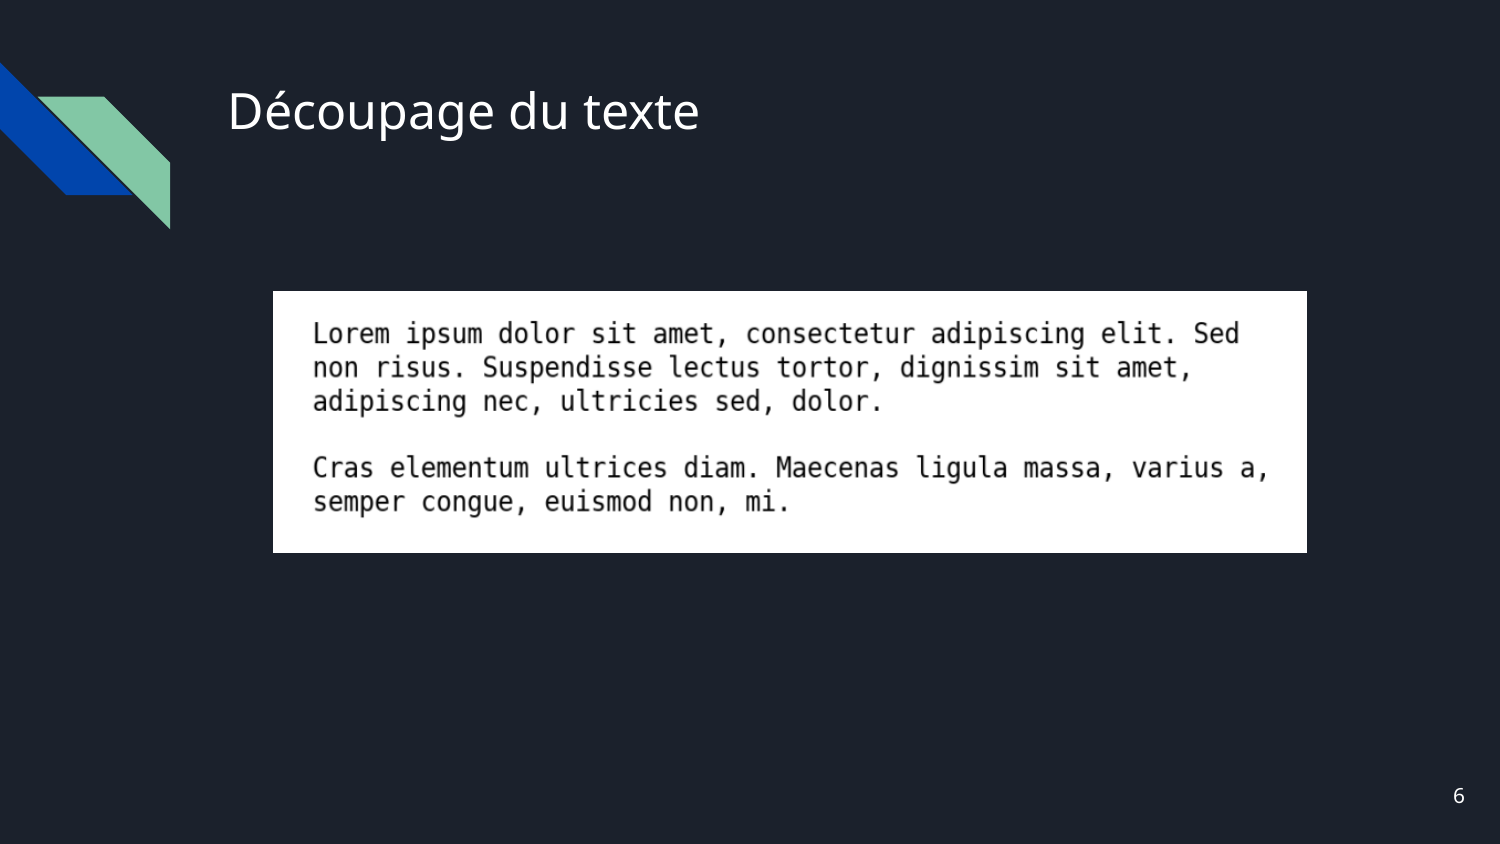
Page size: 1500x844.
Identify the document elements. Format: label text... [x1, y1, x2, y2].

picture [273, 291, 1307, 553]
slide_number 6 [1389, 764, 1480, 830]
title Découpage du texte [212, 64, 1368, 215]
